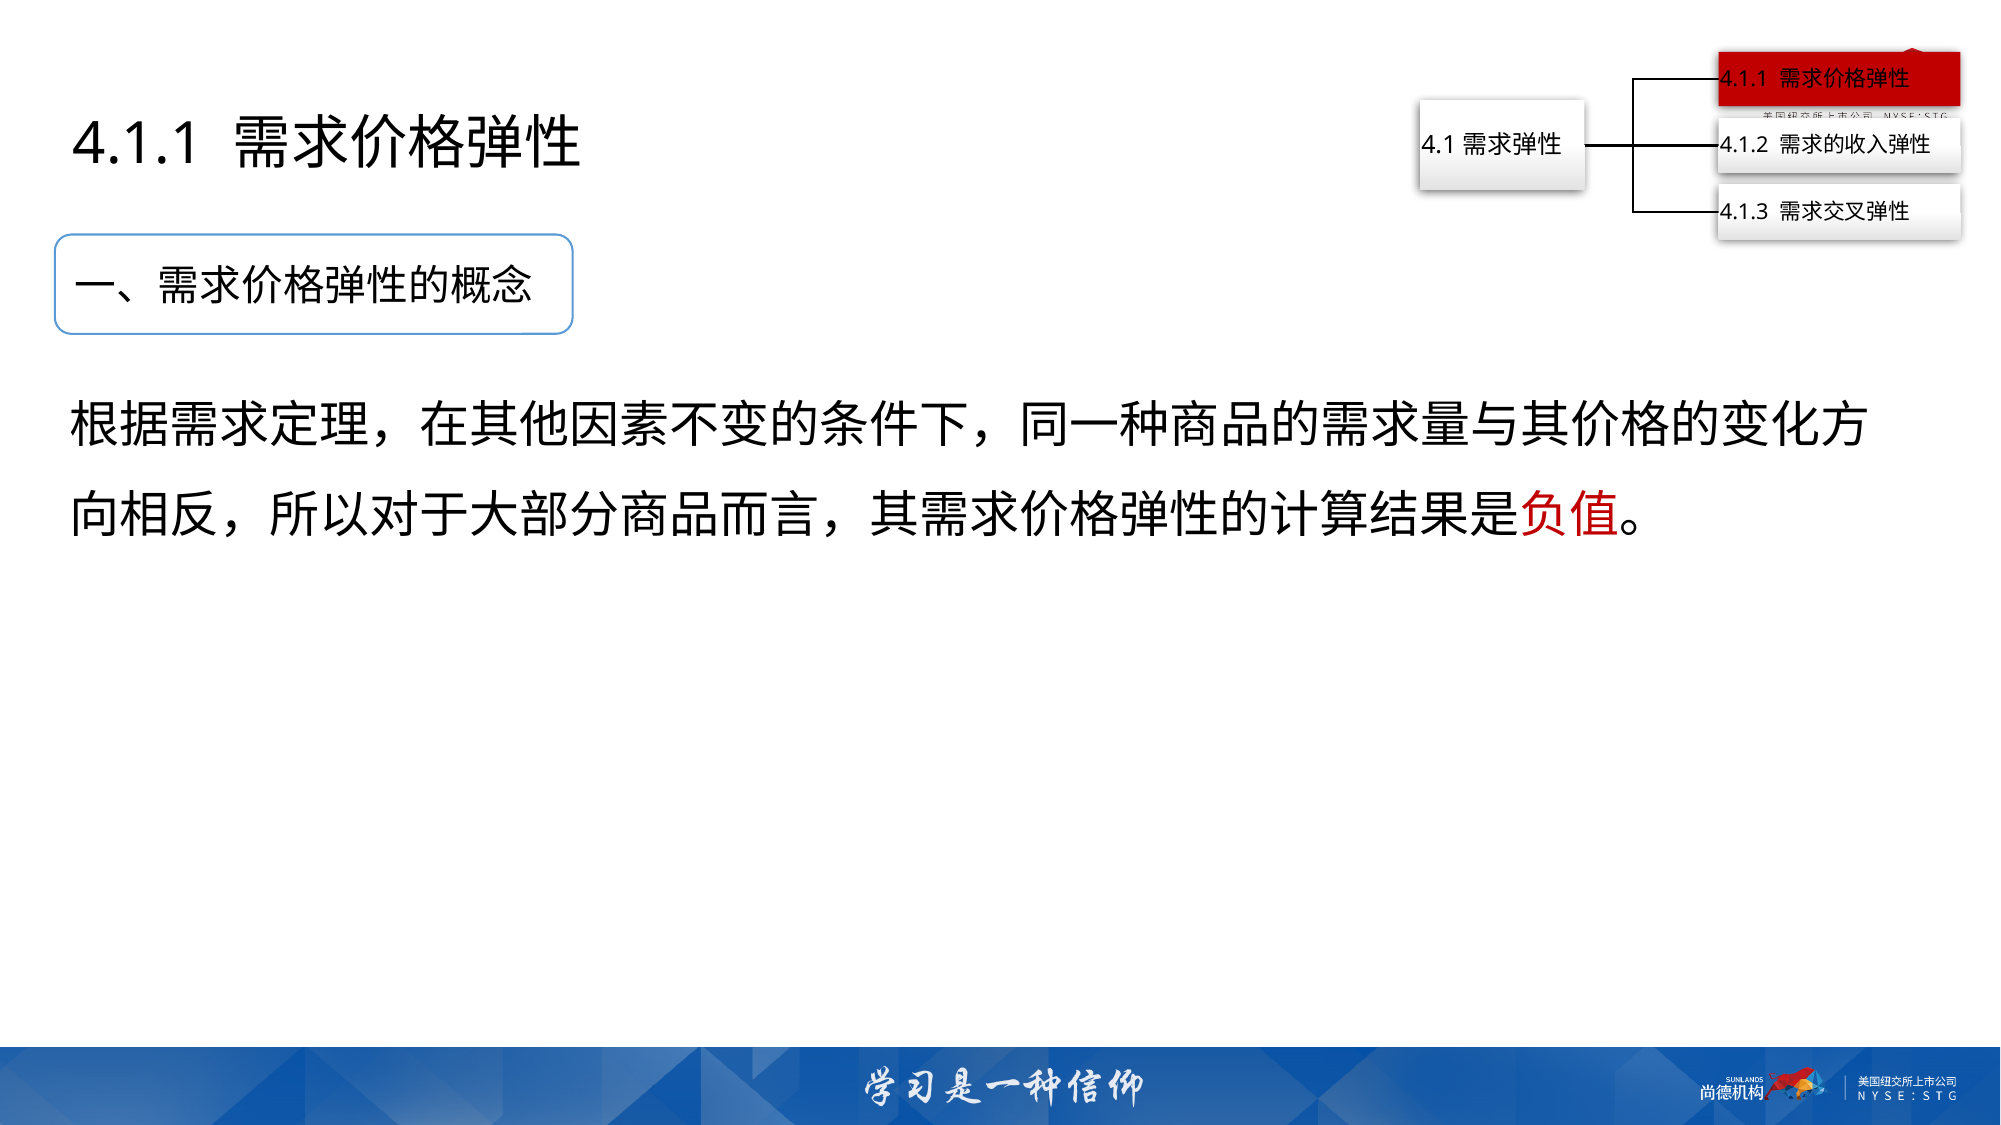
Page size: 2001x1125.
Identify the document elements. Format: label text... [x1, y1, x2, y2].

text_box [1405, 16, 2000, 275]
text_box 一、需求价格弹性的概念 [53, 233, 574, 335]
text_box 4.1.1 需求价格弹性 [54, 95, 837, 184]
picture [0, 1047, 2001, 1125]
text_box 根据需求定理，在其他因素不变的条件下，同一种商品的需求量与其价格的变化方向相反，所以对于大部分商品而言，其需求价格弹性的计算结果是负值。 [54, 355, 1934, 550]
